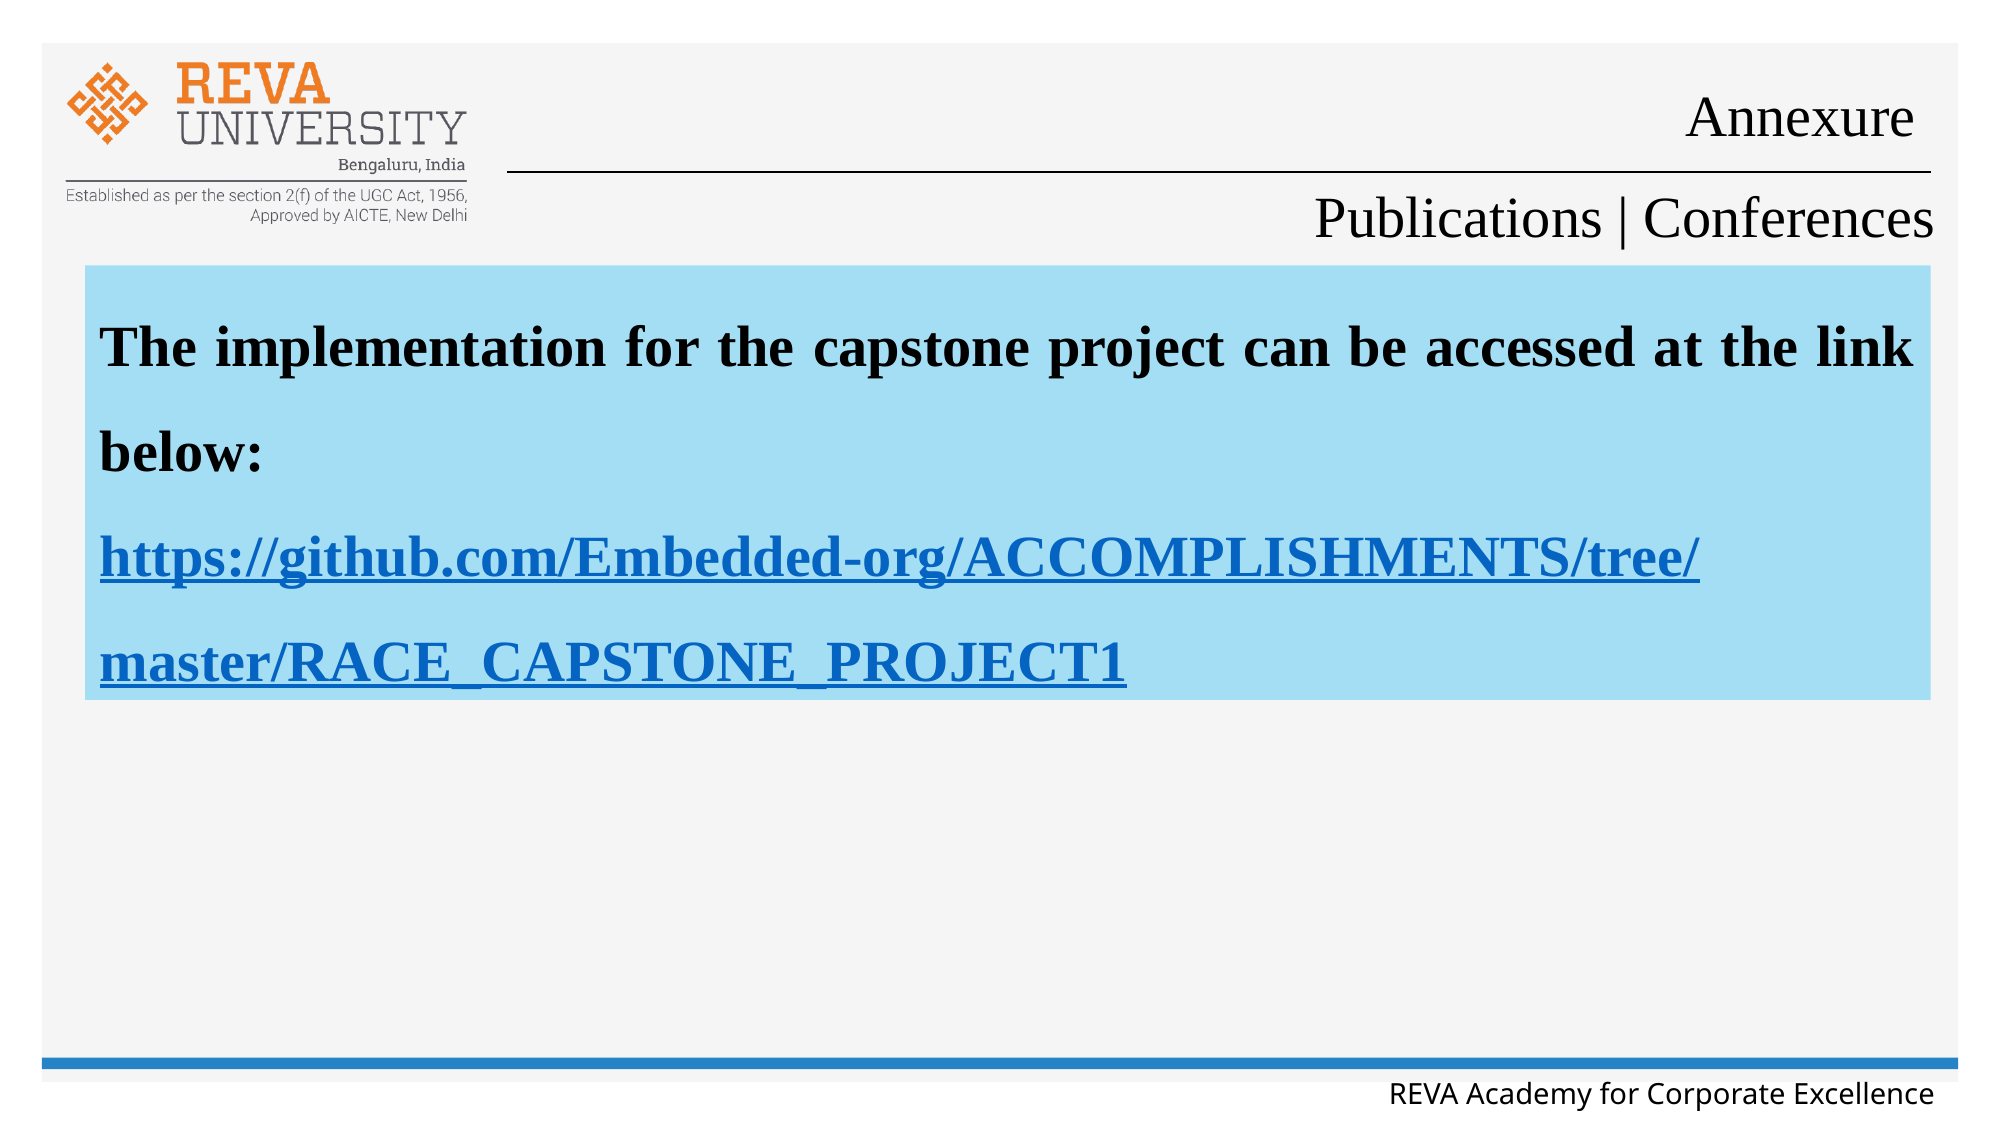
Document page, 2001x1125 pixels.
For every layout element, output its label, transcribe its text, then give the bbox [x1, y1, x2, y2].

text_box Publications | Conferences [1287, 172, 1950, 257]
text_box The implementation for the capstone project can be accessed at the link below: https://github.com/Embedded-org/ACCOMPLISHMENTS/tree/master/RACE_CAPSTONE_PROJECT1 [85, 265, 1931, 700]
picture [65, 62, 467, 224]
title Annexure [555, 62, 1931, 173]
